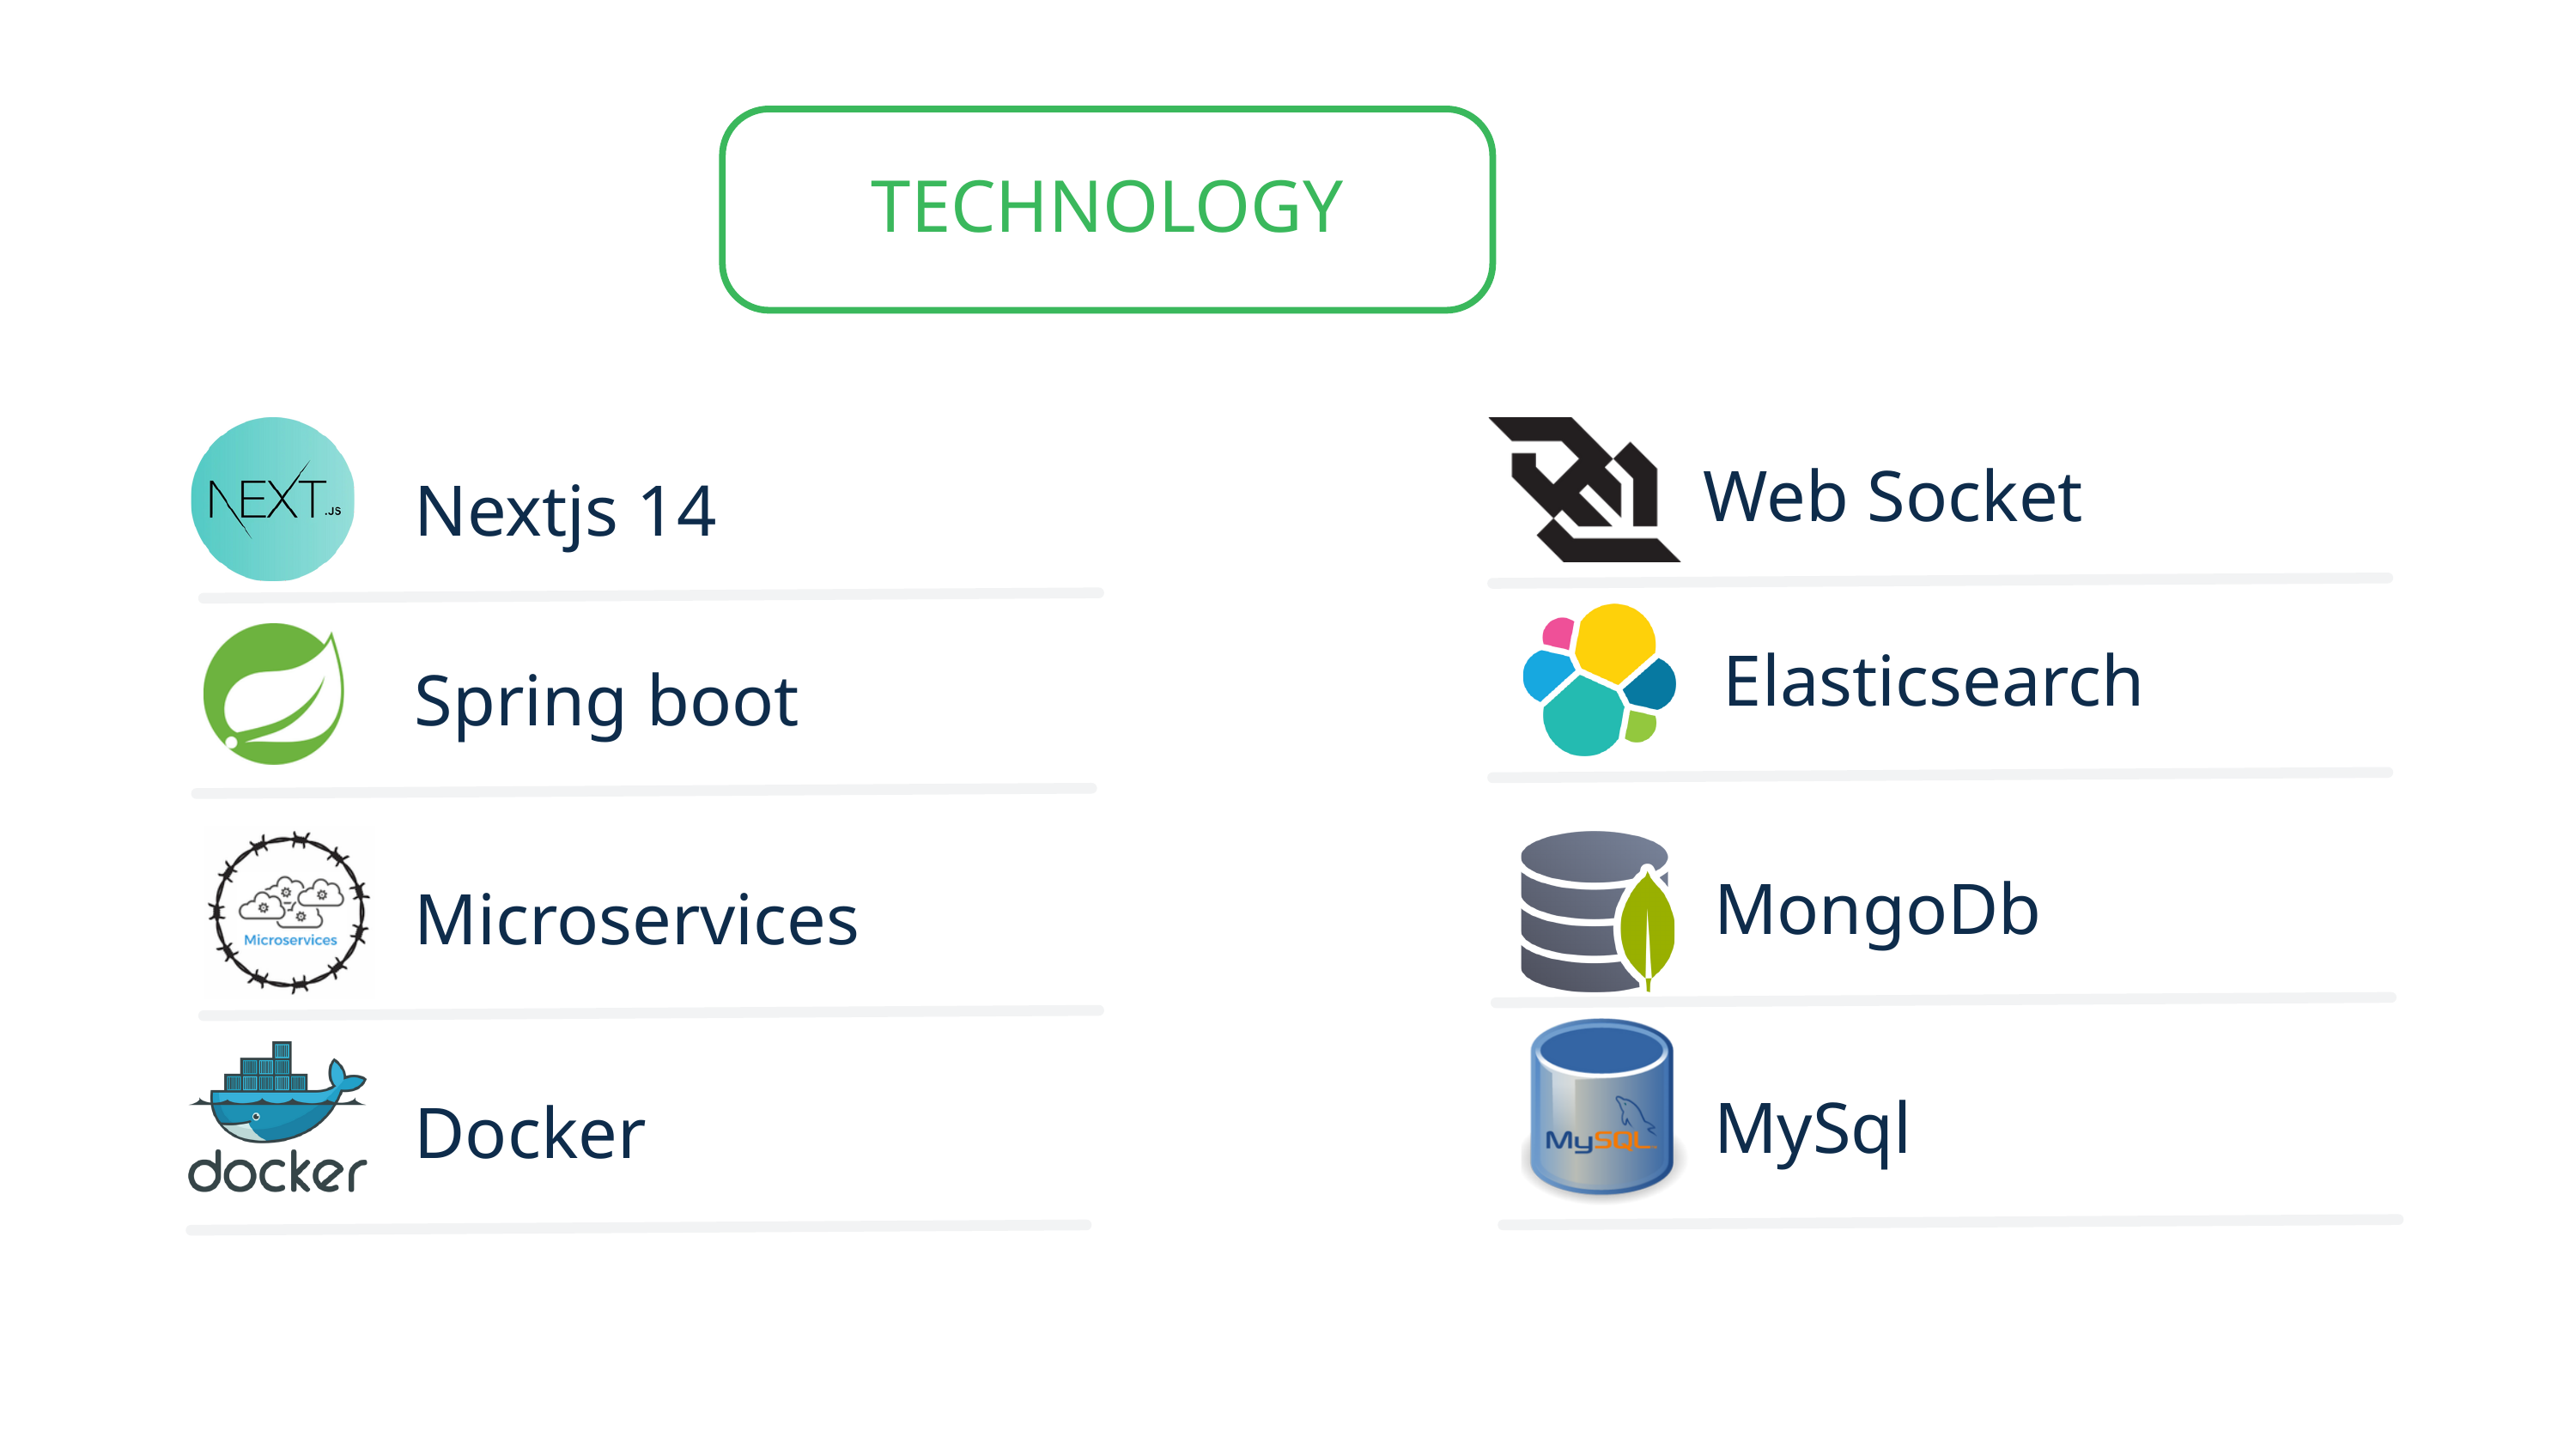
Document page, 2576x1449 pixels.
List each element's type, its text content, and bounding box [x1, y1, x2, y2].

text_box [1488, 417, 1681, 562]
text_box Microservices [414, 860, 902, 959]
text_box Web Socket [1703, 437, 2191, 536]
text_box MongoDb [1714, 851, 2202, 949]
text_box Nextjs 14 [414, 452, 902, 550]
text_box Elasticsearch [1722, 622, 2211, 721]
text_box [204, 826, 375, 1000]
text_box MySql [1714, 1070, 2202, 1167]
text_box [191, 417, 355, 581]
text_box [204, 623, 344, 765]
text_box Docker [414, 1075, 902, 1173]
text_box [722, 108, 1493, 311]
text_box [188, 1041, 368, 1192]
text_box Spring boot [414, 641, 902, 740]
text_box [1522, 603, 1676, 756]
text_box [1521, 1018, 1689, 1205]
text_box [1521, 831, 1675, 992]
